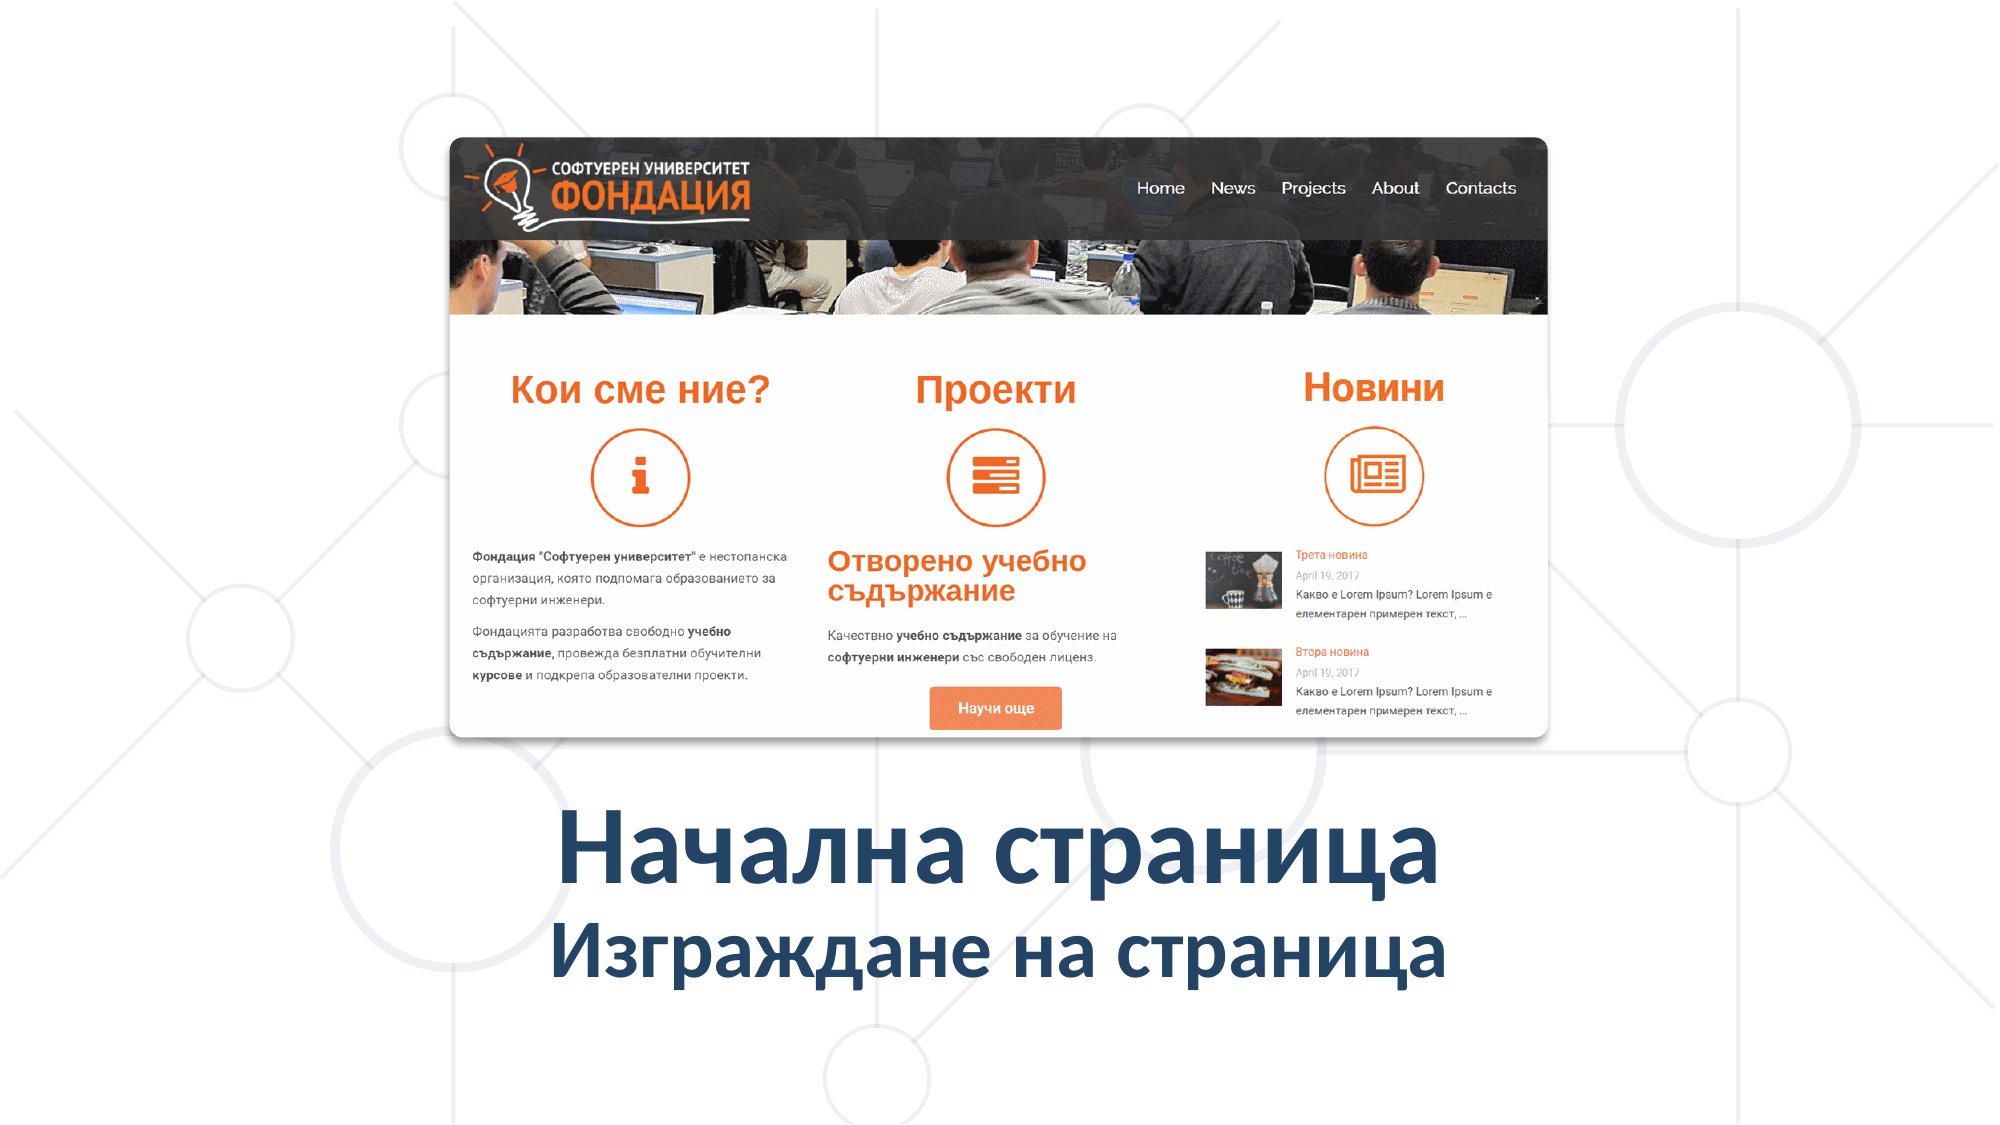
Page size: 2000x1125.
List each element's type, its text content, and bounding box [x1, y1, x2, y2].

picture [449, 137, 1548, 738]
list Начална страница [100, 771, 1899, 898]
list Изграждане на страница [100, 900, 1899, 983]
